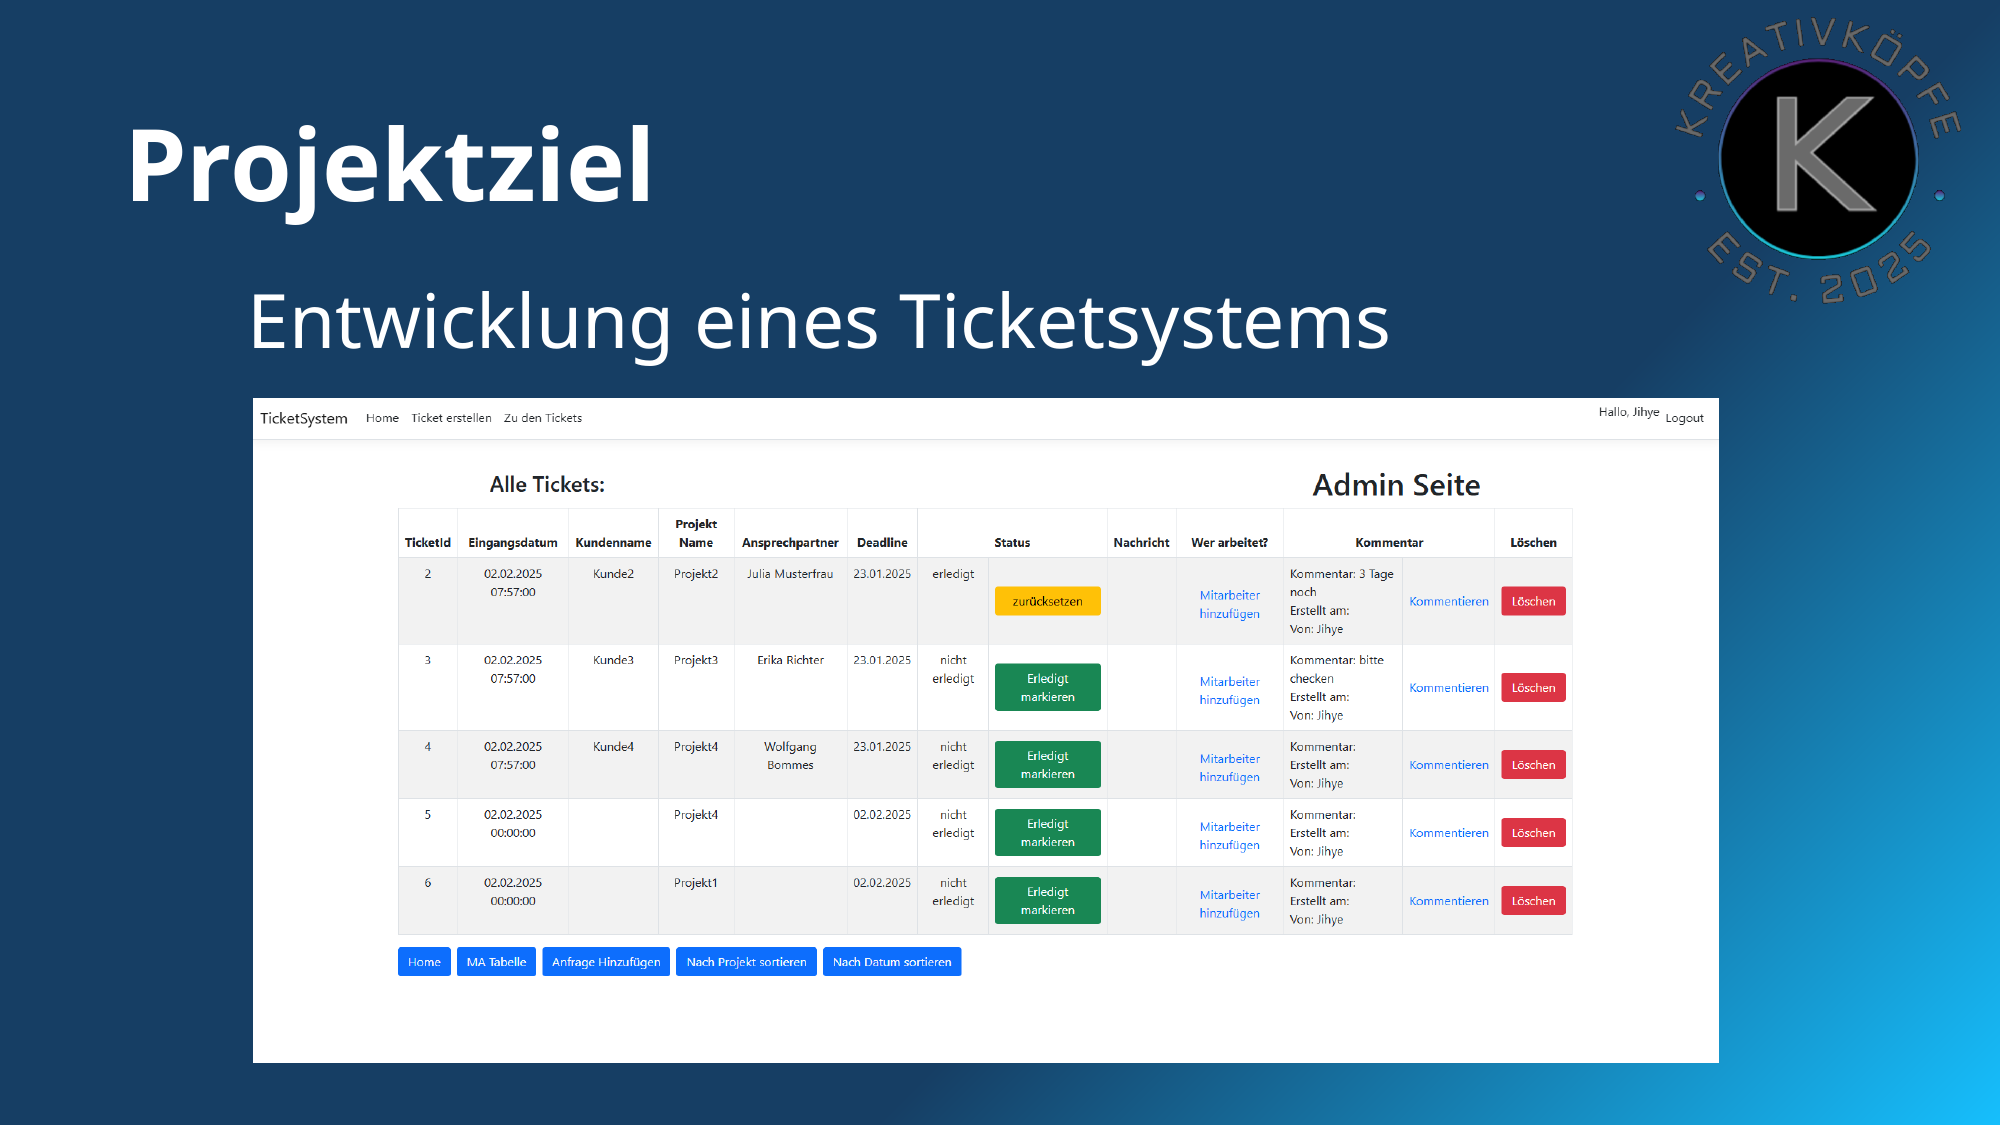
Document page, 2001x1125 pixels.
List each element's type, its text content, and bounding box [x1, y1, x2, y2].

text_box Entwicklung eines Ticketsystems [232, 265, 1519, 365]
picture [1661, 14, 1976, 310]
text_box Projektziel [109, 94, 671, 229]
picture [253, 397, 1719, 1063]
